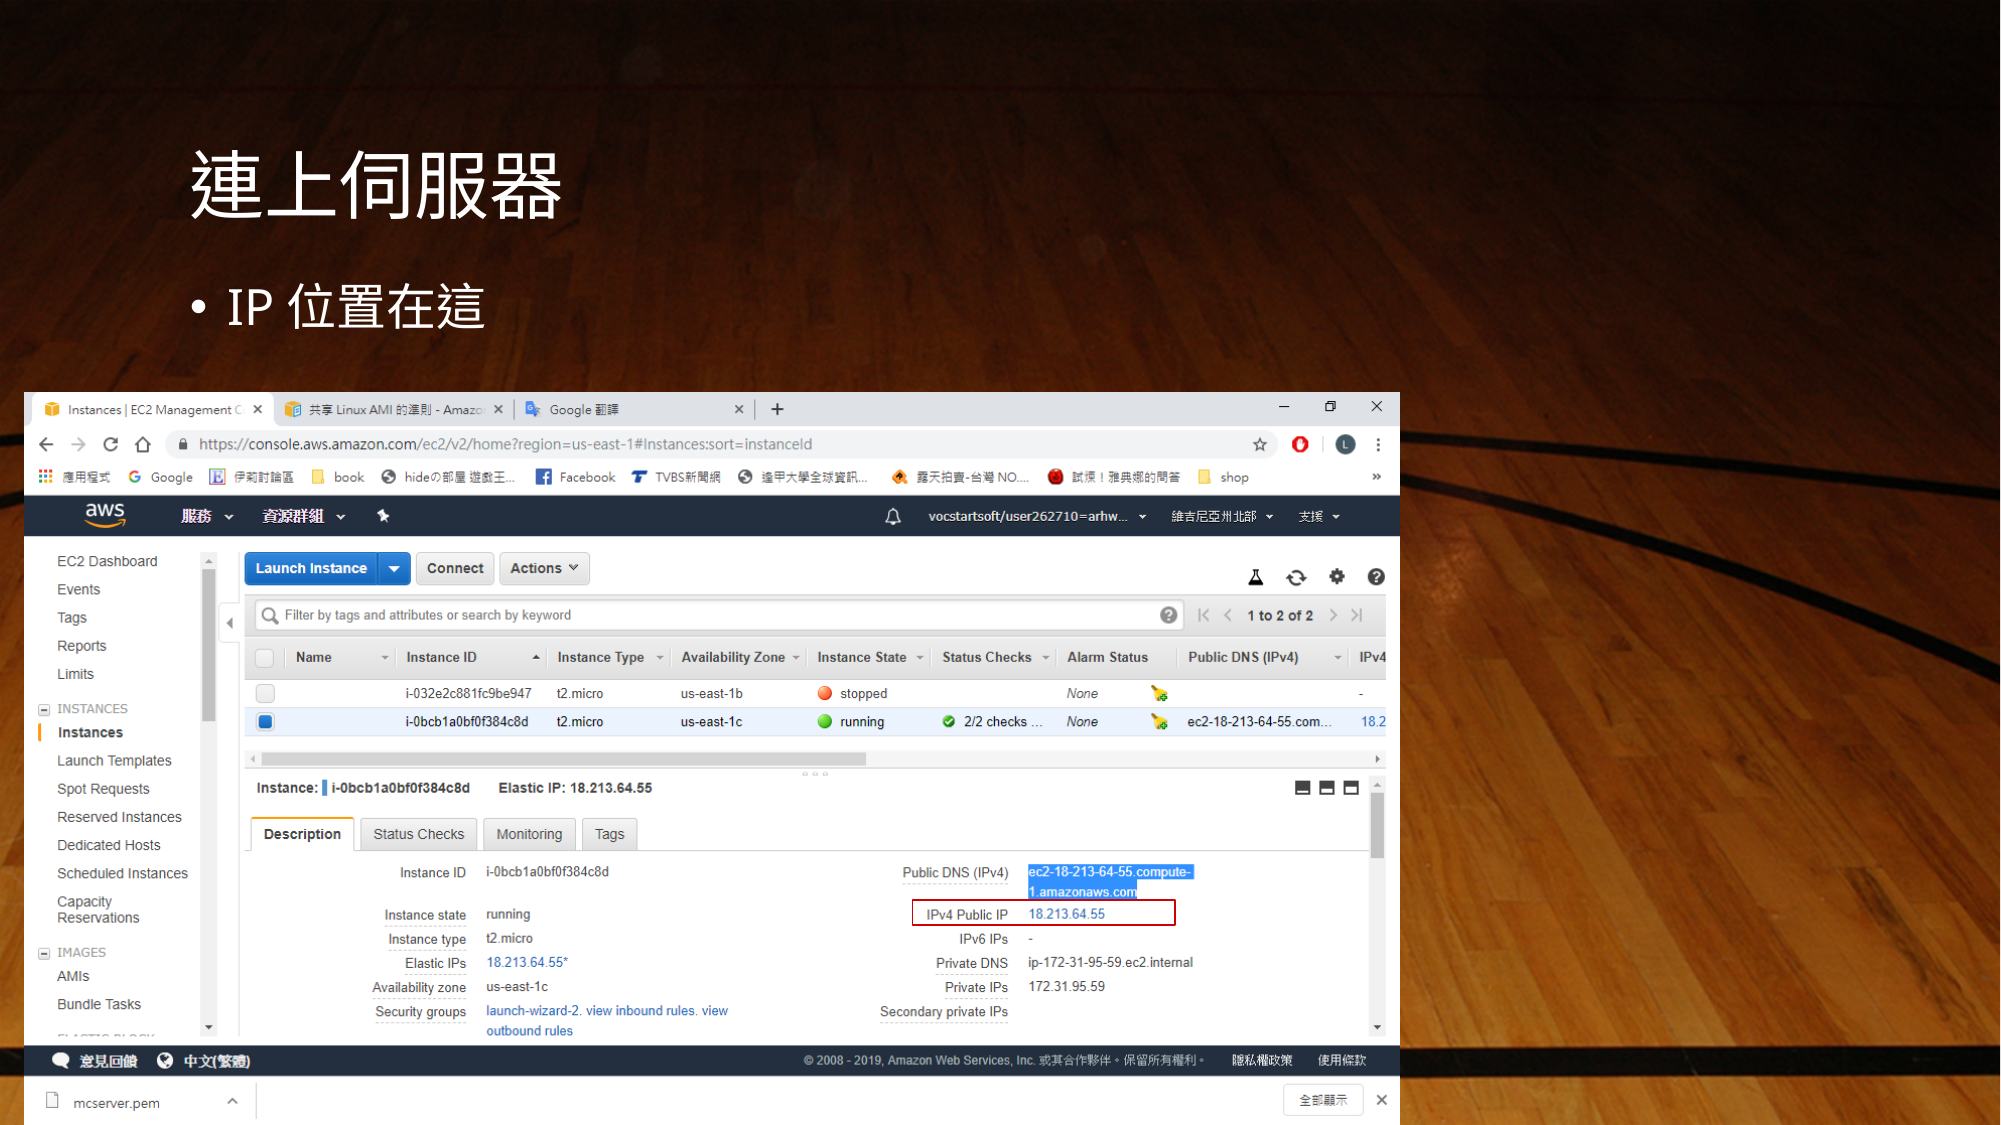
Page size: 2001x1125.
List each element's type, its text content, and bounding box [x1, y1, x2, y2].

picture [0, 0, 2001, 1125]
title 連上伺服器 [174, 50, 1825, 238]
list IP位置在這 [174, 275, 1825, 988]
